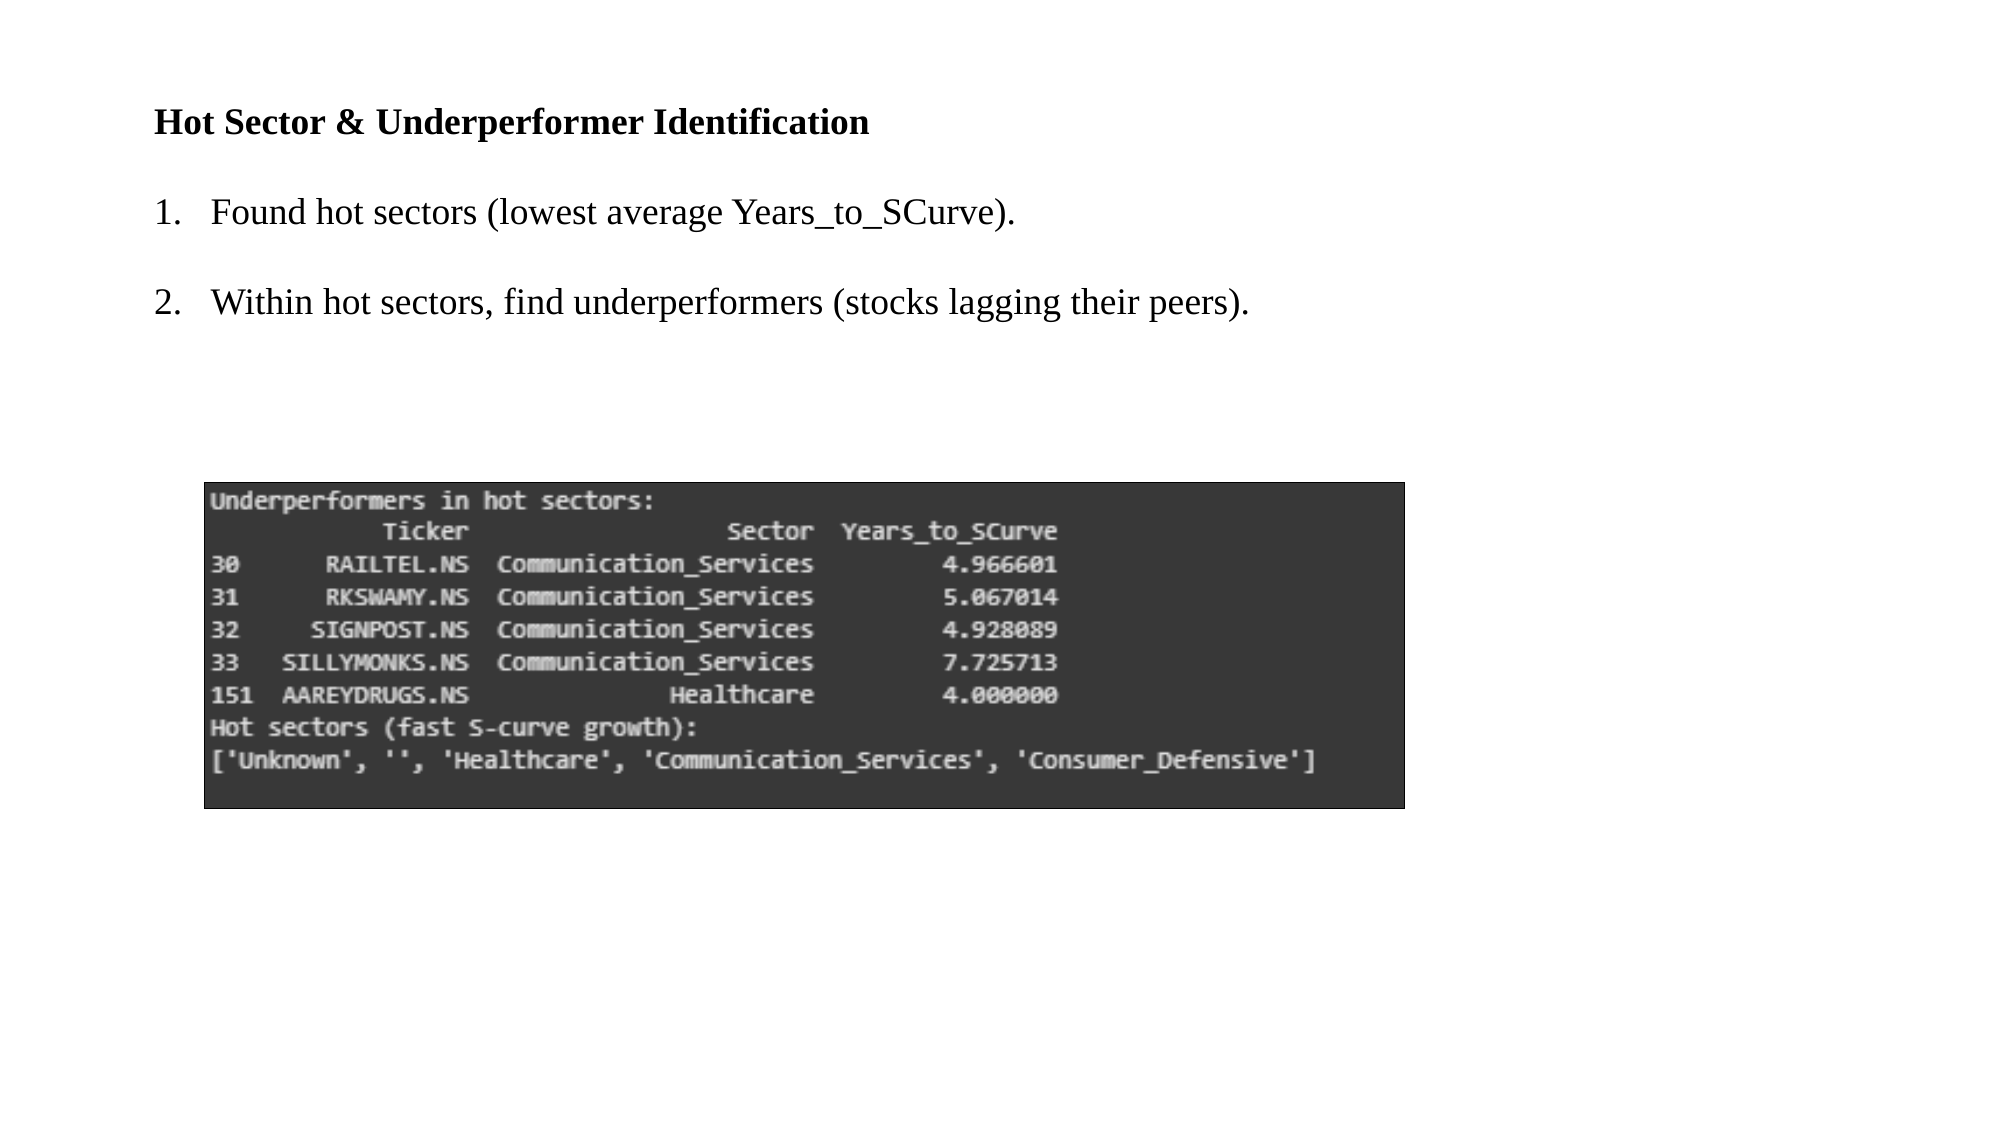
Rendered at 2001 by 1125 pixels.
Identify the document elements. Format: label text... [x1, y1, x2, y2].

text_box Hot Sector & Underperformer Identification Found hot sectors (lowest average Years_to_SCurve). Within hot sectors, find underperformers (stocks lagging their peers). [139, 89, 1794, 330]
picture [204, 482, 1405, 809]
